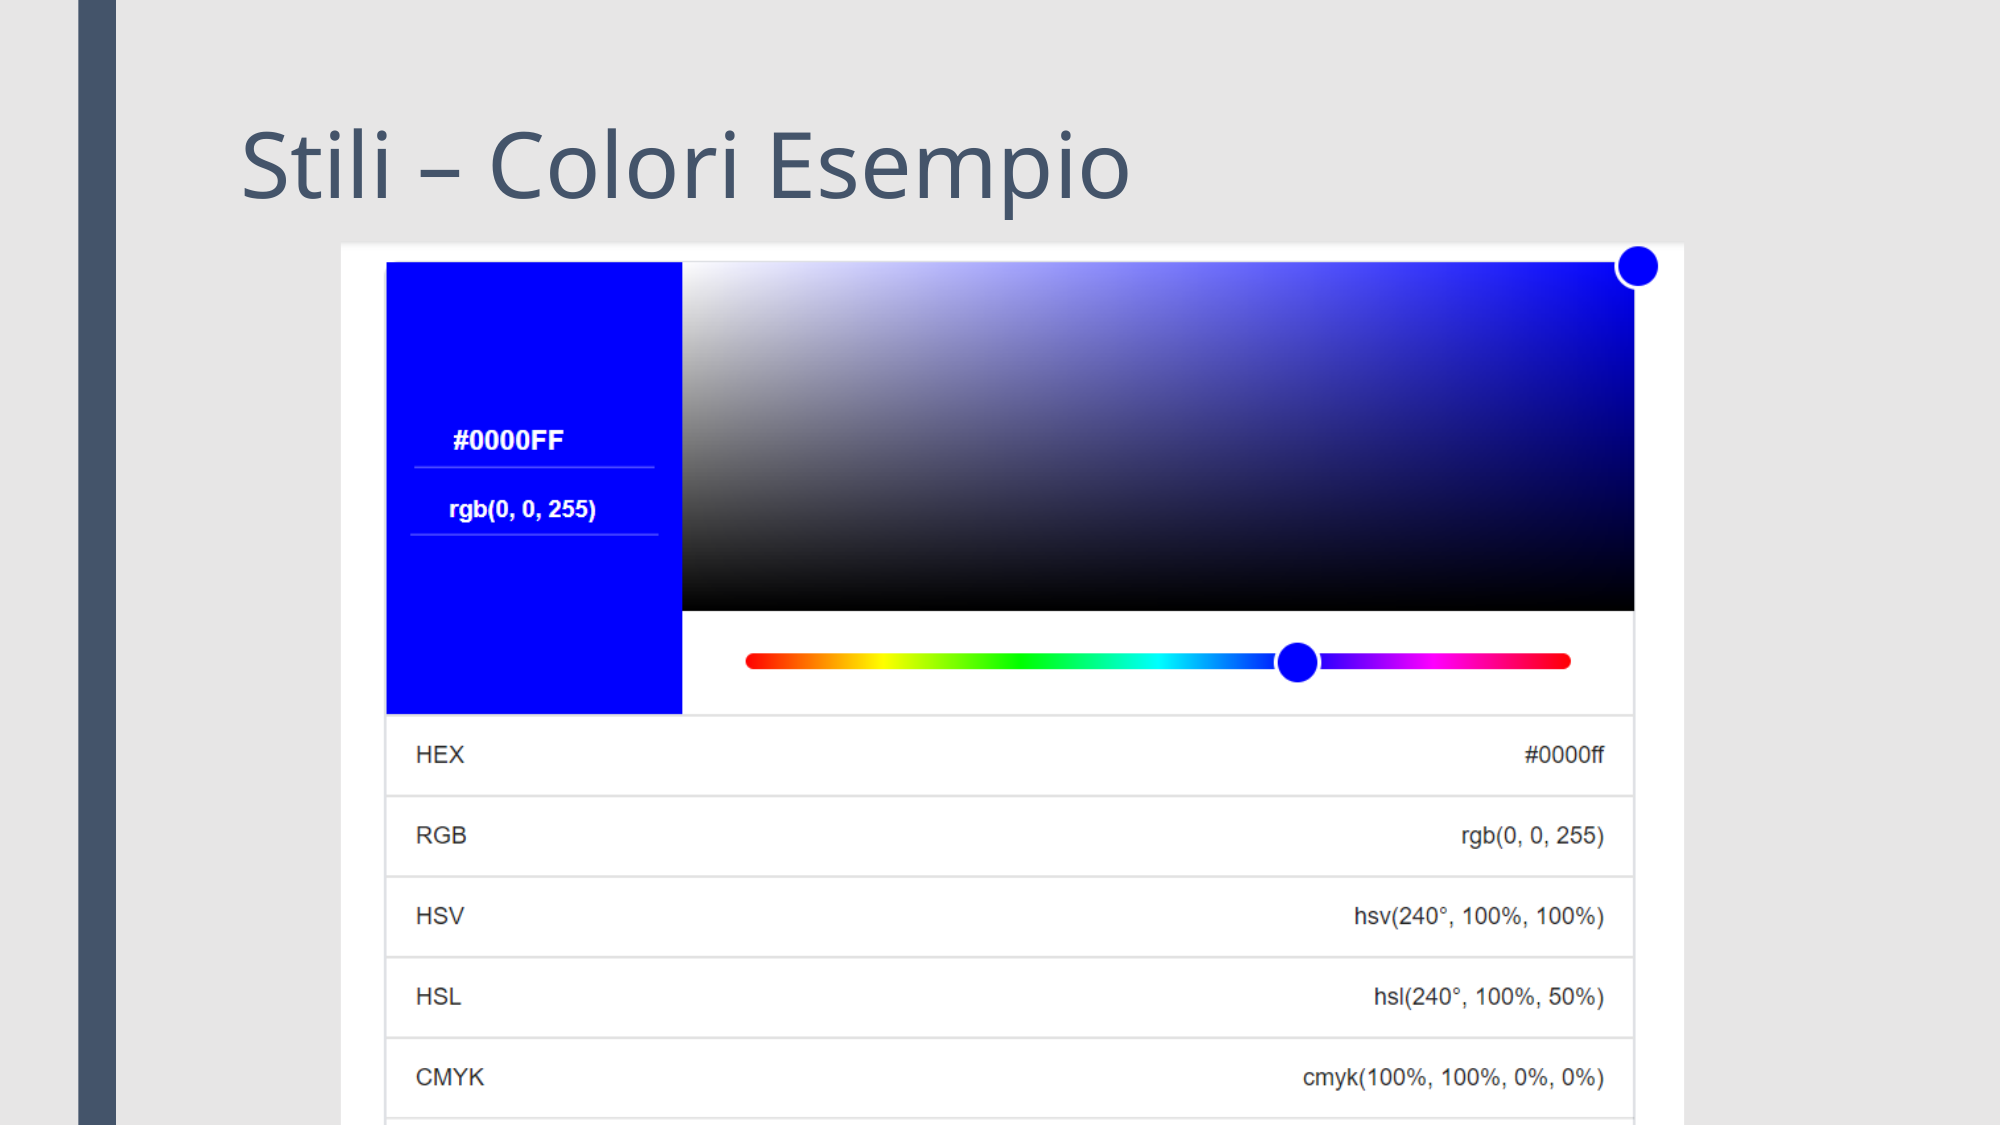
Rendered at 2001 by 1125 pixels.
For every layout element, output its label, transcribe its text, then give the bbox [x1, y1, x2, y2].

picture [340, 241, 1685, 1125]
title Stili – Colori Esempio [225, 112, 1800, 357]
